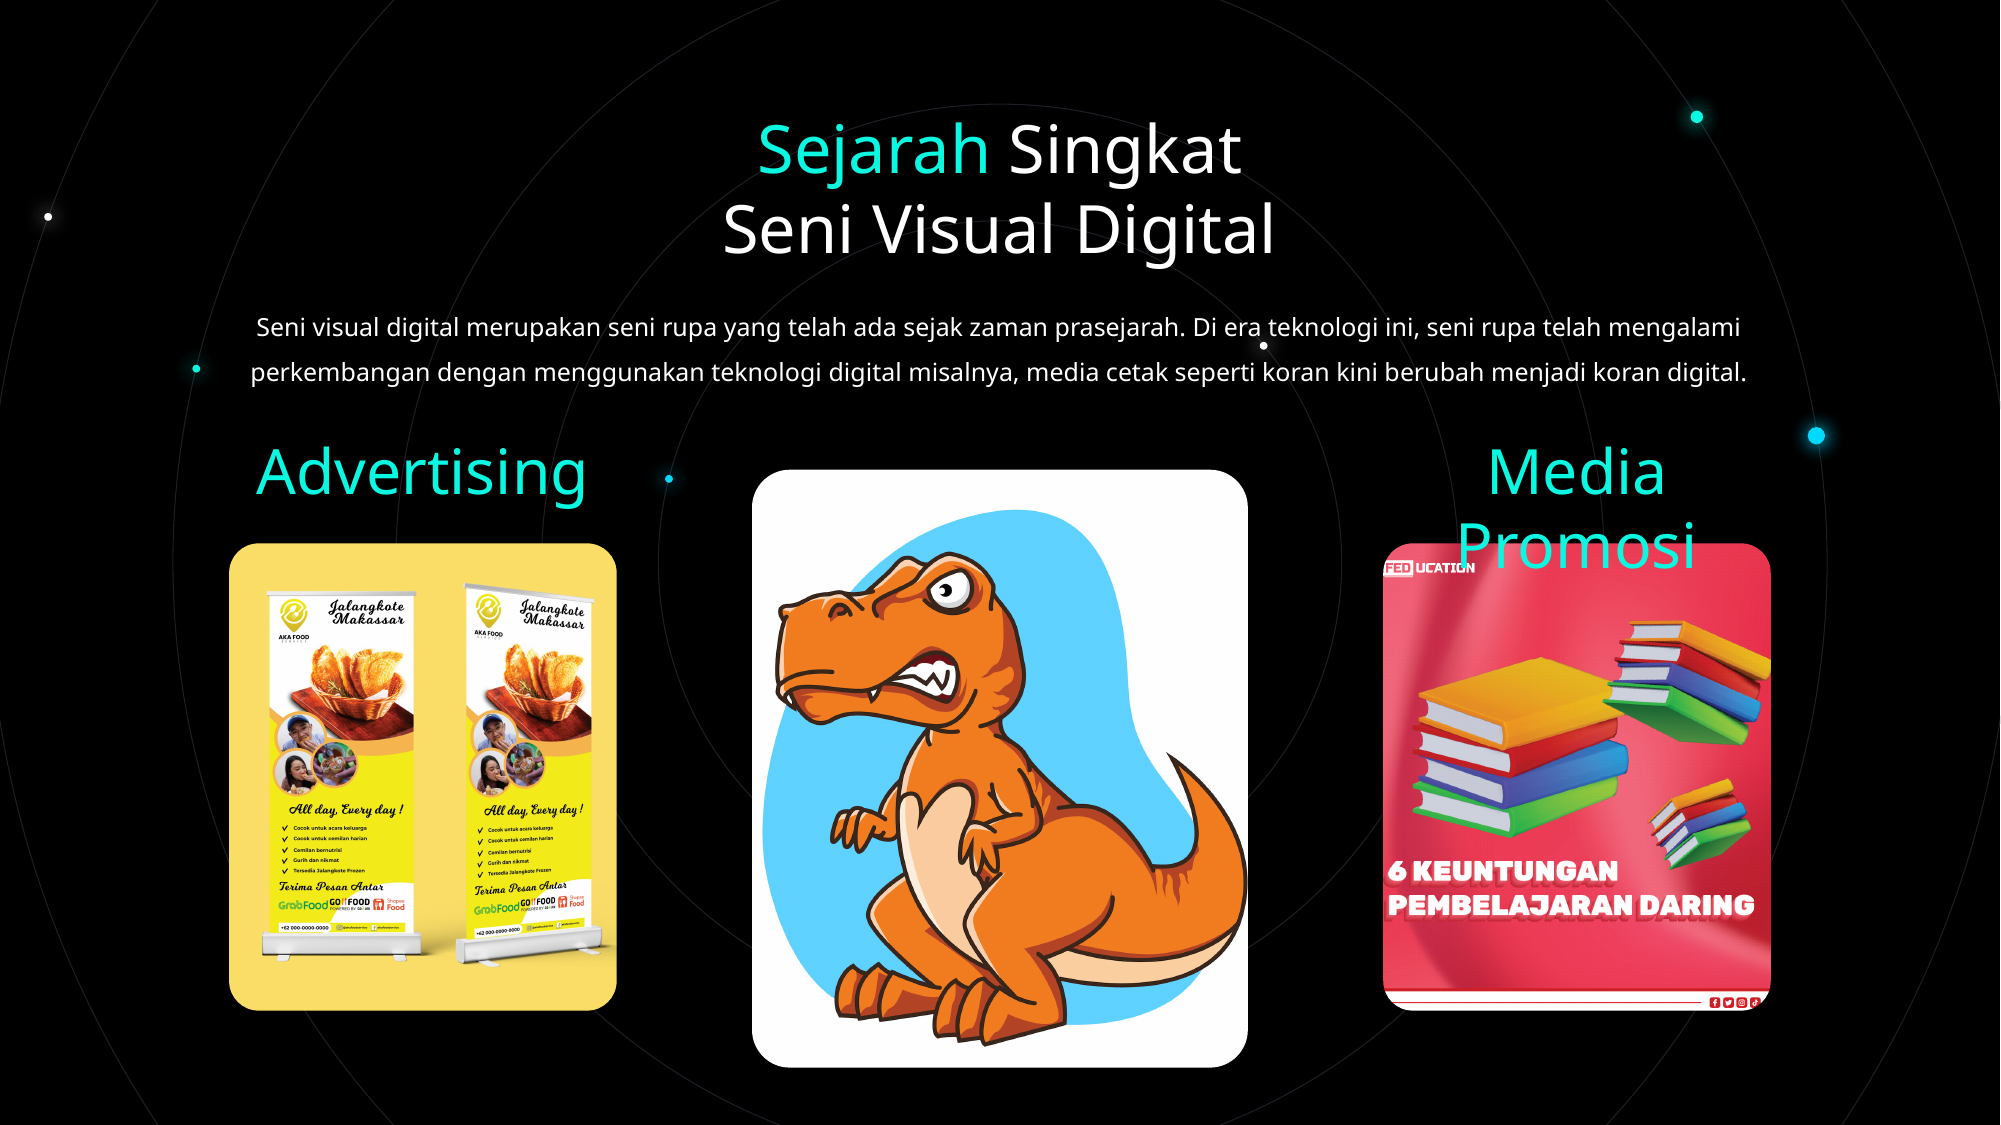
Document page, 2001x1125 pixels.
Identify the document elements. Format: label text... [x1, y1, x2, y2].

text_box Sejarah Singkat Seni Visual Digital [556, 99, 1444, 274]
picture [229, 543, 617, 1011]
text_box Seni visual digital merupakan seni rupa yang telah ada sejak zaman prasejarah. Di era teknologi ini, seni rupa telah mengalami perkembangan dengan menggunakan teknologi digital misalnya, media cetak seperti koran kini berubah menjadi koran digital. [227, 289, 1773, 395]
picture [1383, 543, 1771, 1011]
picture [751, 469, 1248, 1068]
text_box Advertising [192, 424, 653, 514]
text_box Media Promosi [1347, 424, 1807, 589]
